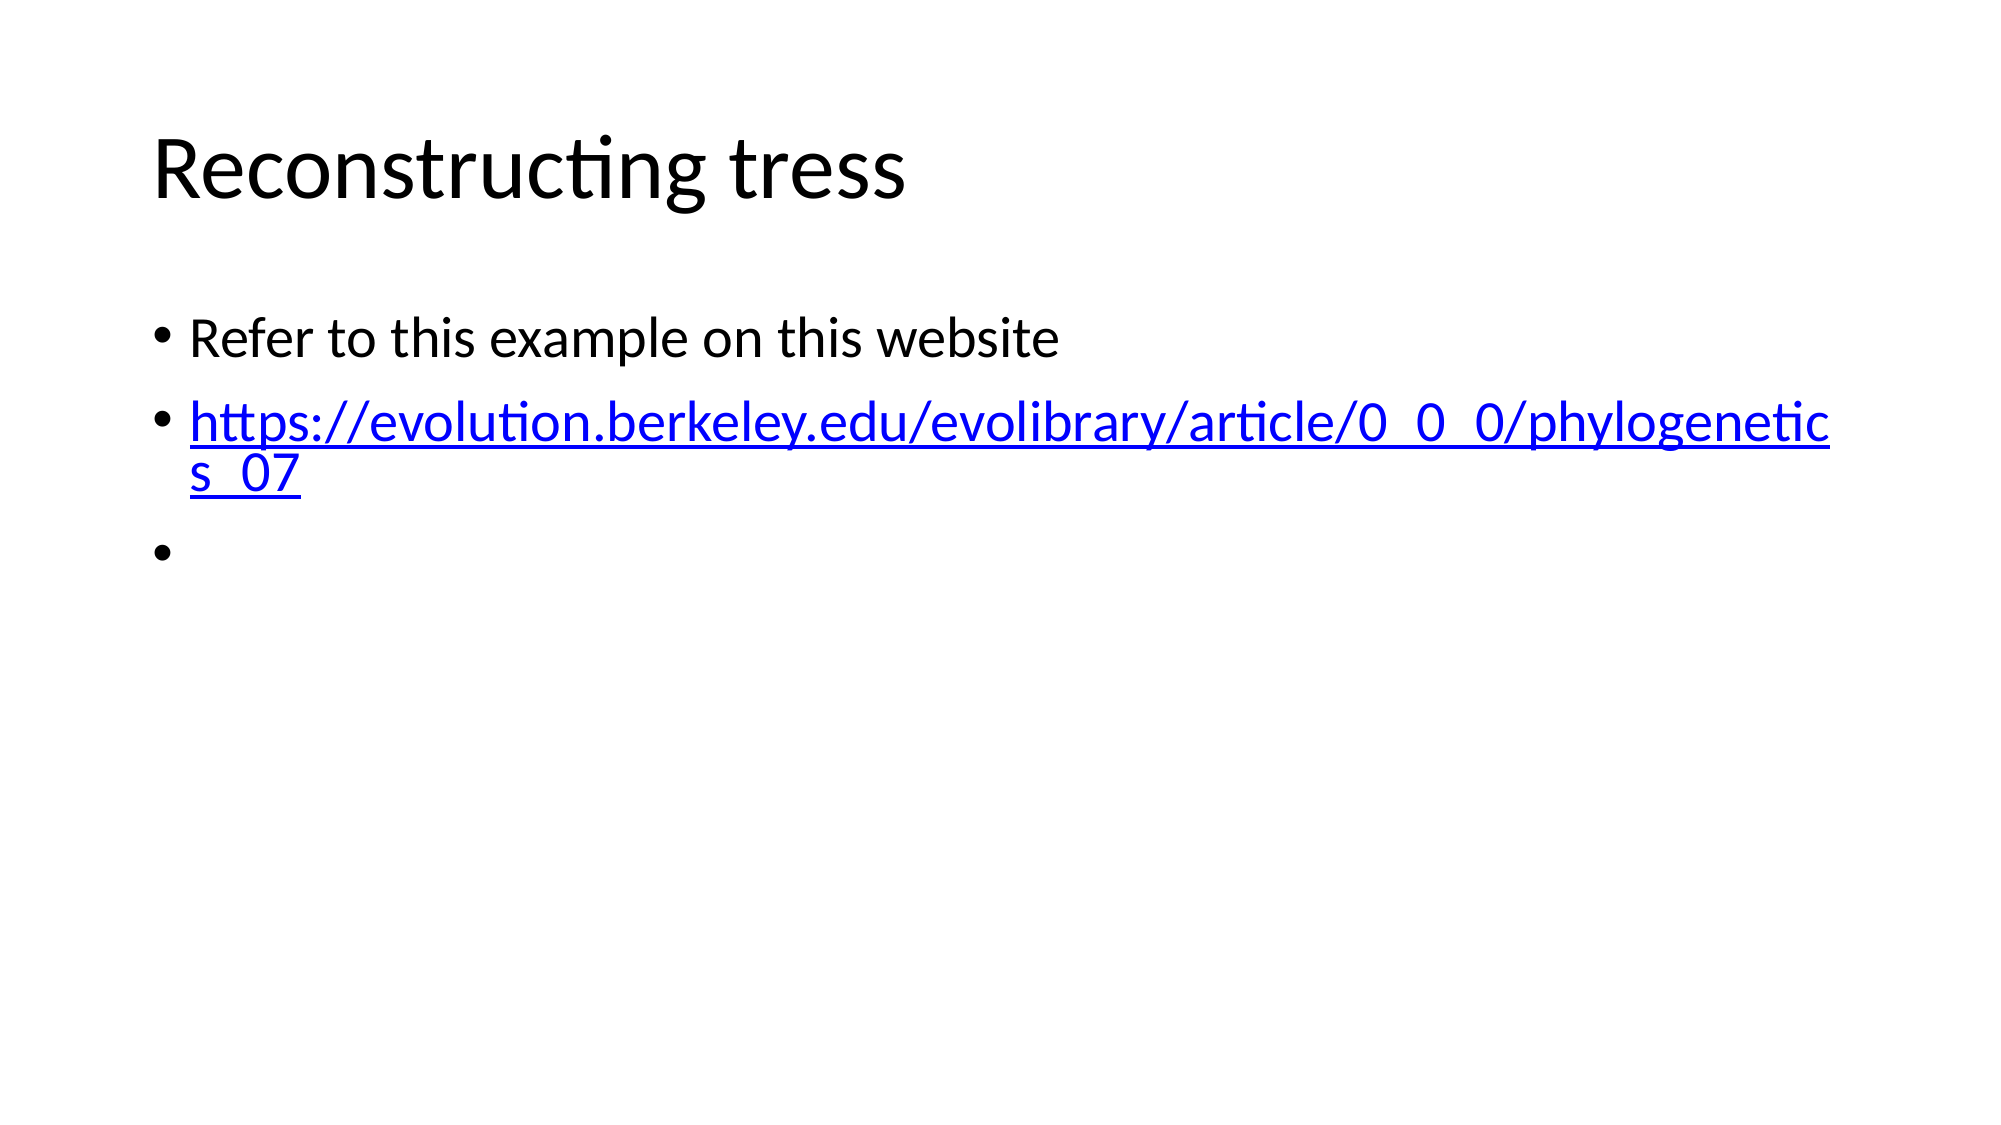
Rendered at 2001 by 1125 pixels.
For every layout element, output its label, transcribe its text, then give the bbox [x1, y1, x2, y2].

text_box Reconstructing tress [137, 59, 1863, 278]
text_box Refer to this example on this website https://evolution.berkeley.edu/evolibrary/article/0_0_0/phylogenetics_07 [137, 299, 1863, 1014]
